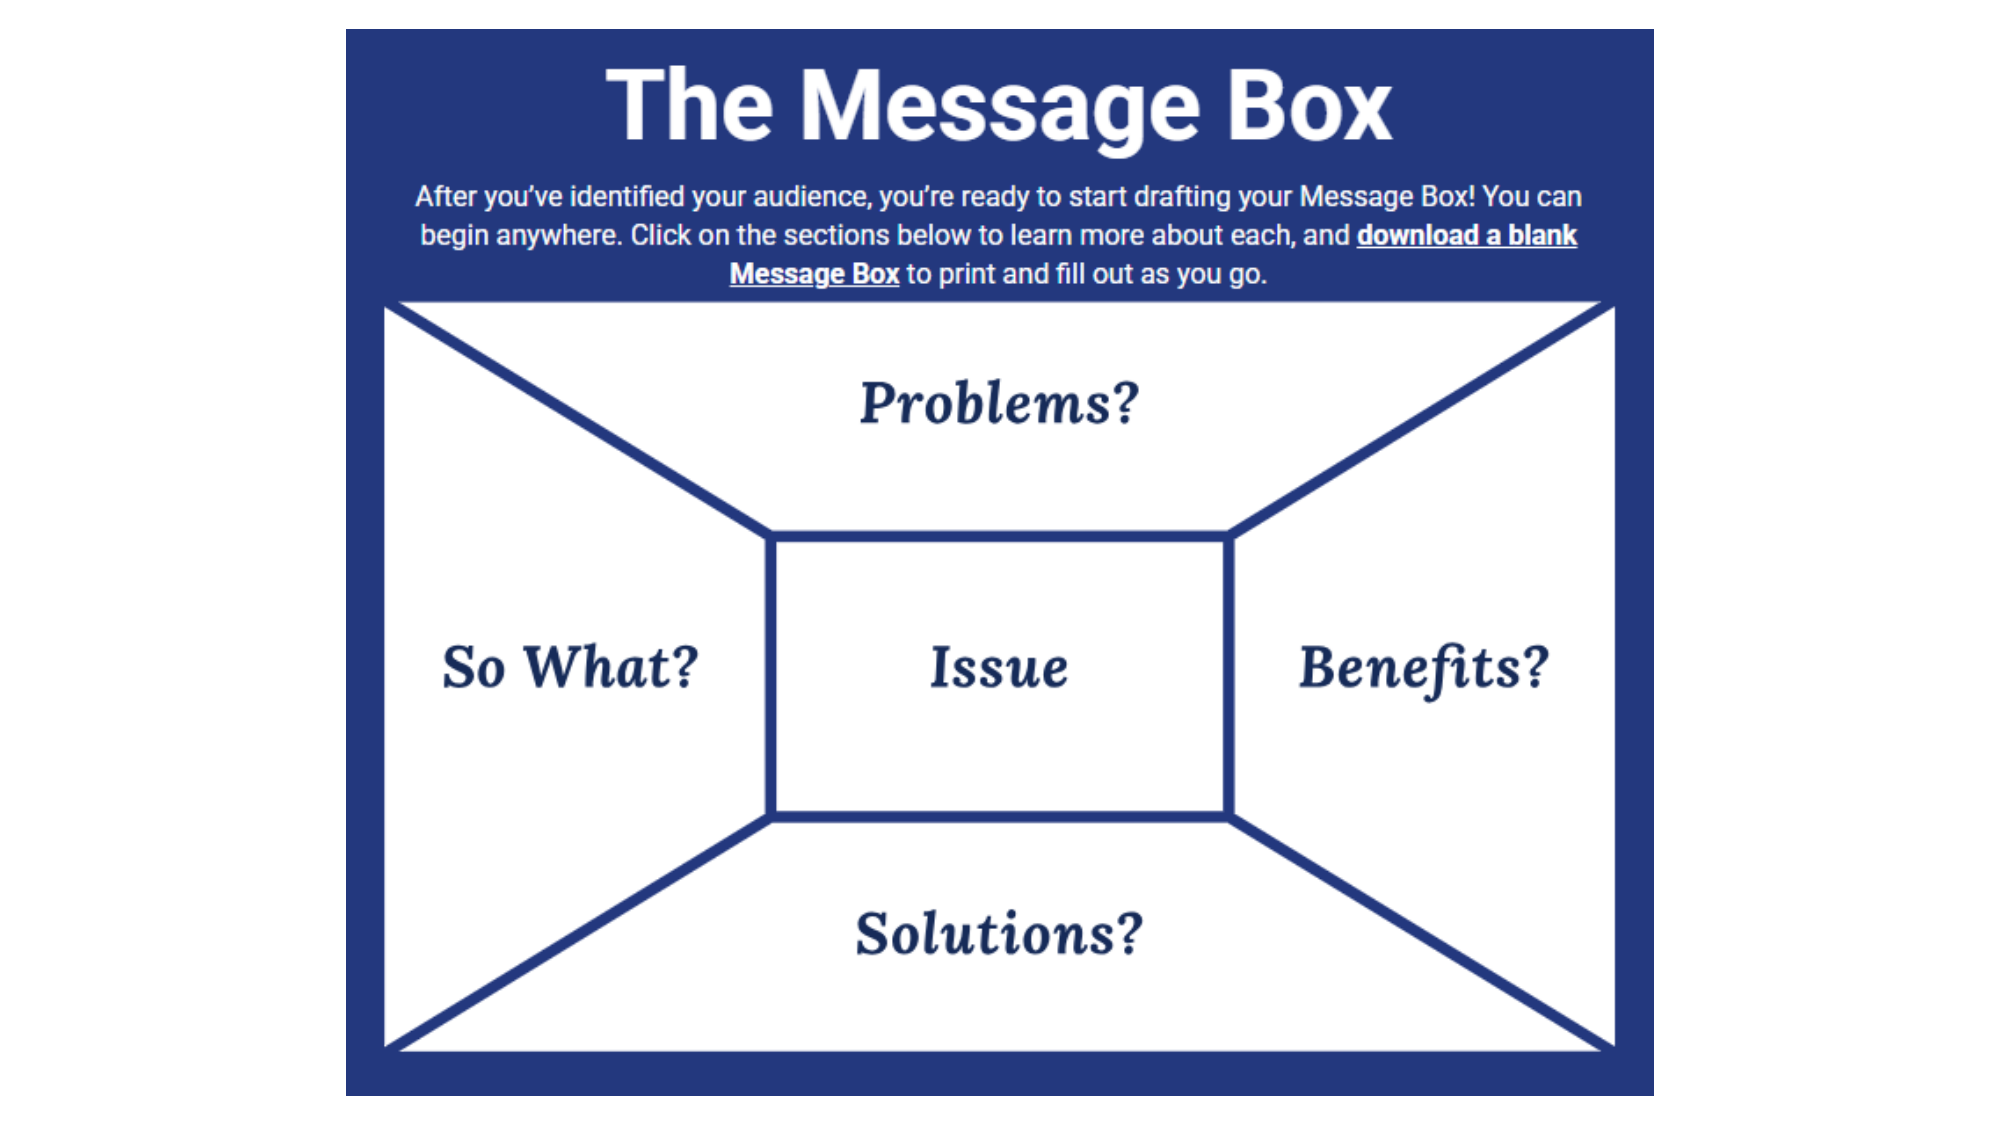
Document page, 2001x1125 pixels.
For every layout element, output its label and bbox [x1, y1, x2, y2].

picture [345, 28, 1655, 1097]
